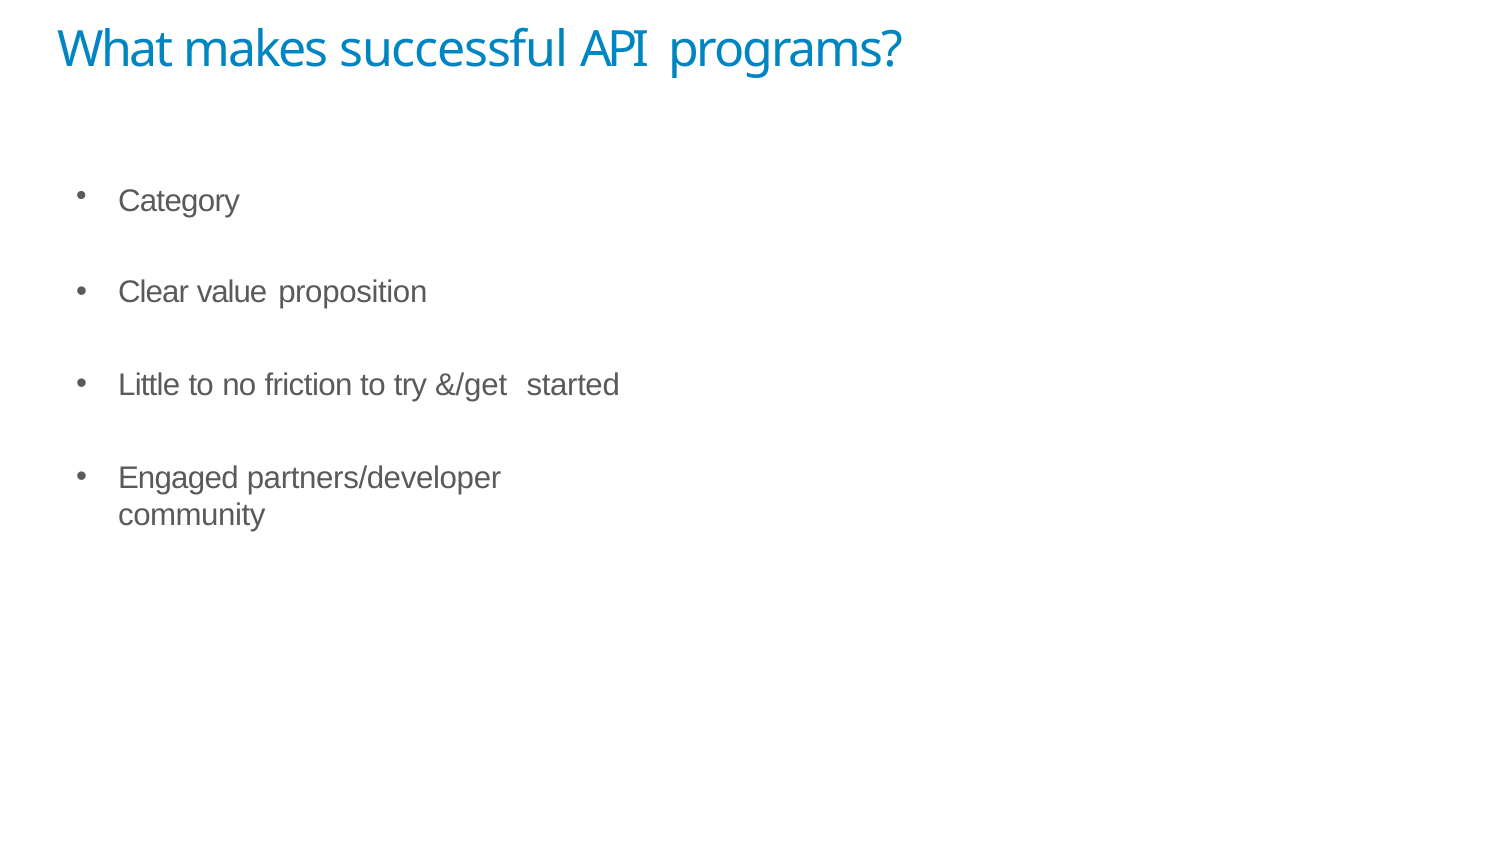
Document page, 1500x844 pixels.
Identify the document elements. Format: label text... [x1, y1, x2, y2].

title What makes successful API programs? [55, 15, 1072, 157]
text_box Category Clear value proposition Little to no friction to try &/get started Engaged partners/developer community [74, 180, 659, 533]
